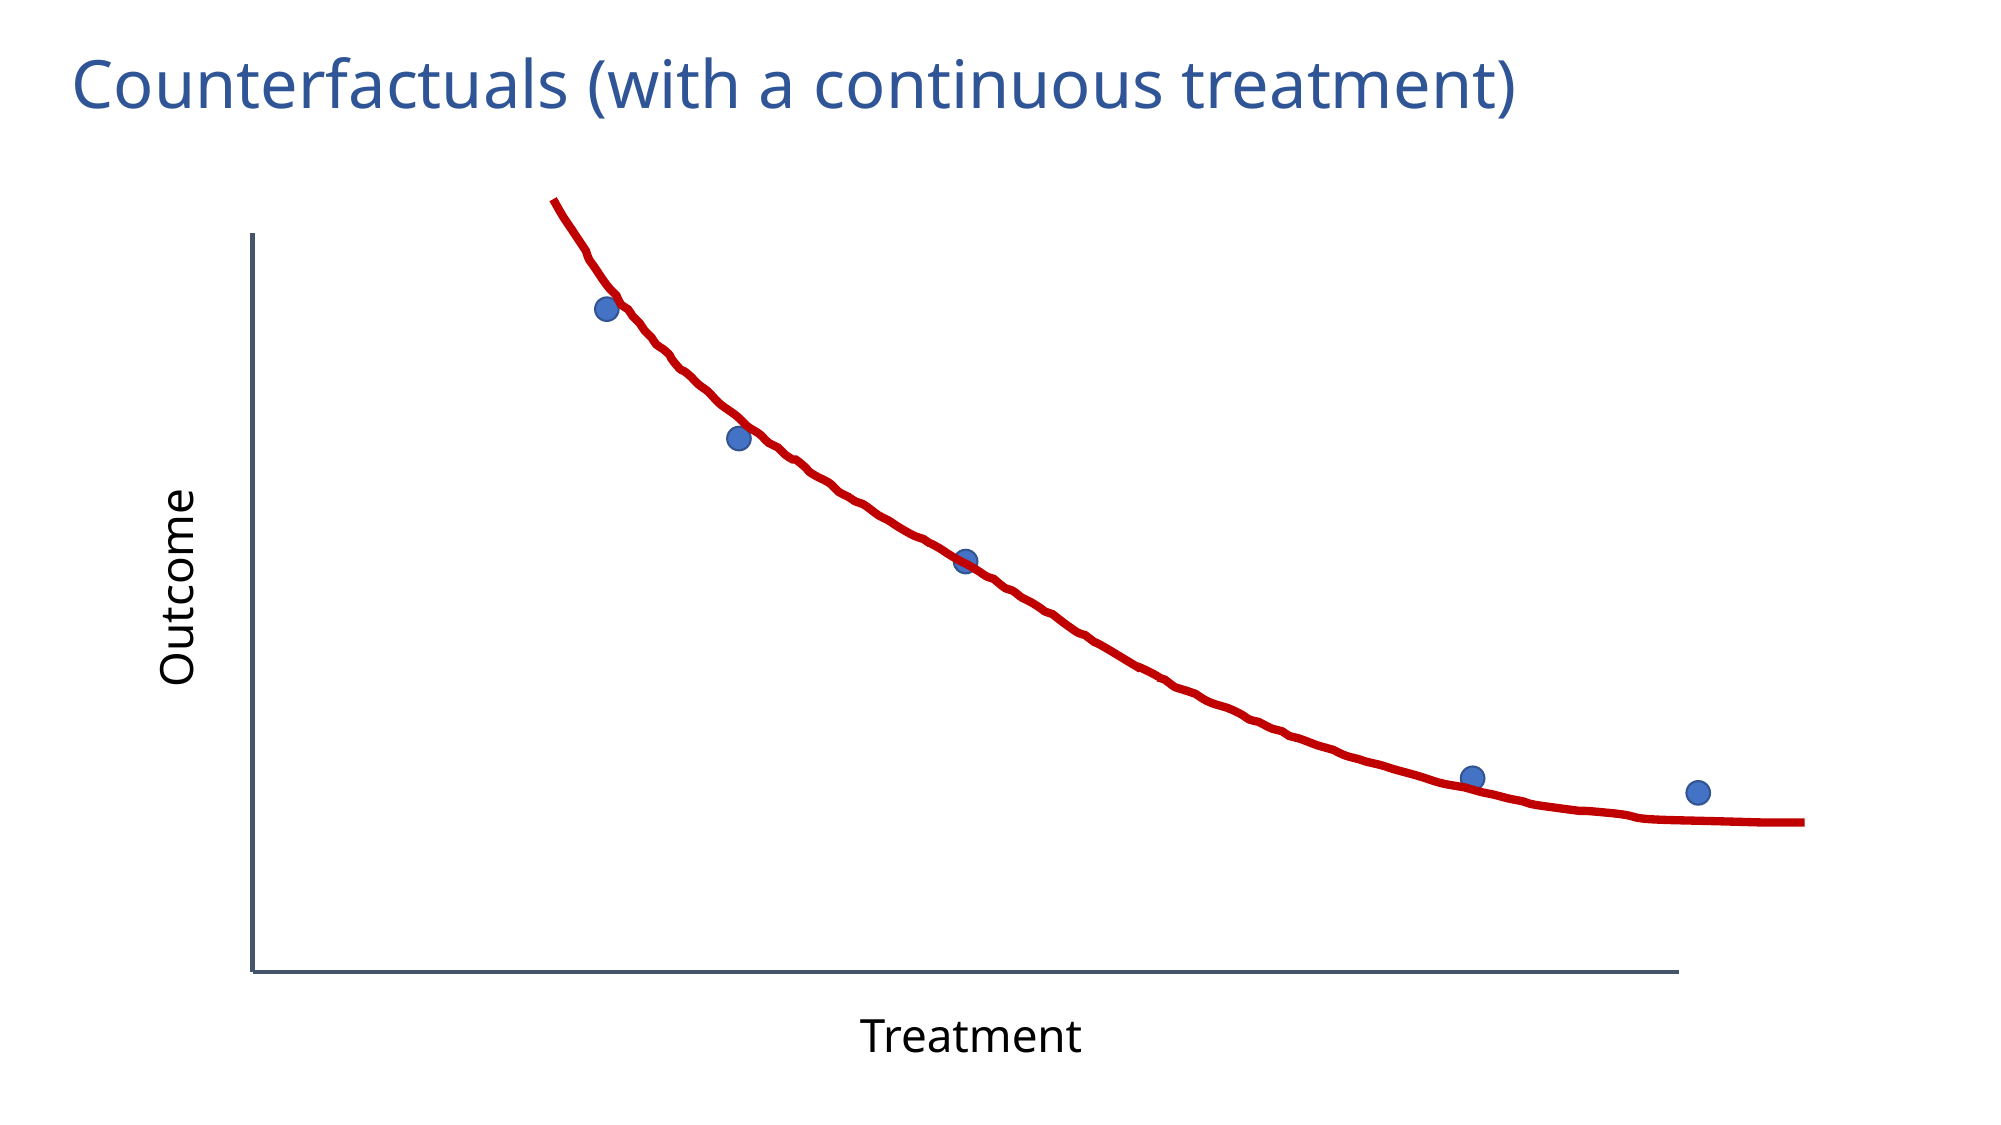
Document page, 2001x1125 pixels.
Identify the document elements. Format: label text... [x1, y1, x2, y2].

title Counterfactuals (with a continuous treatment) [51, 30, 1916, 156]
text_box Treatment [656, 987, 1286, 1057]
text_box Outcome [127, 273, 197, 903]
text_box [552, 198, 1805, 824]
text_box [952, 559, 975, 575]
text_box [593, 296, 620, 323]
text_box [726, 425, 752, 452]
